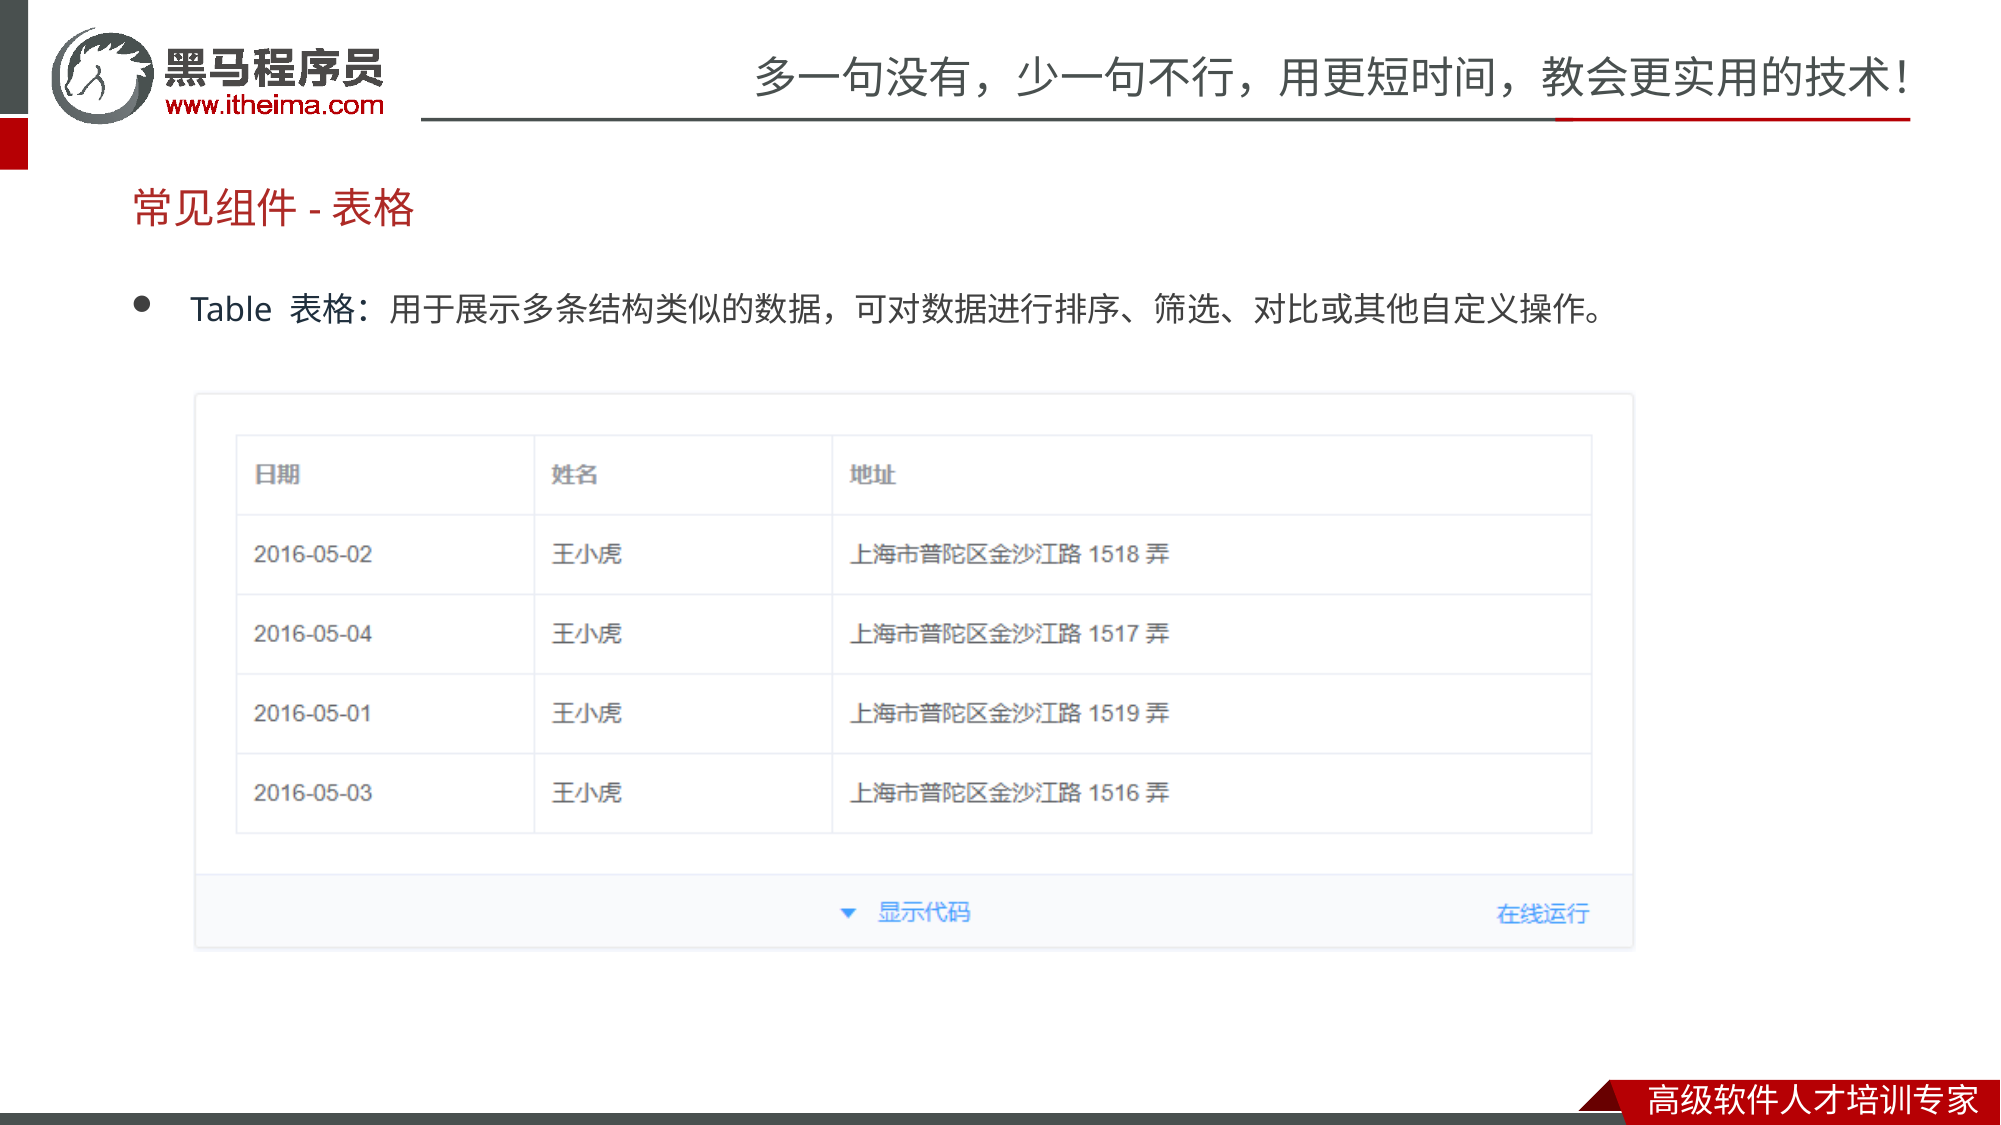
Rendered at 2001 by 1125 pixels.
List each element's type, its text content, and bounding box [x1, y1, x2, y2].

picture [193, 390, 1636, 952]
picture [50, 26, 384, 125]
title 常见组件-表格 [116, 164, 1880, 250]
list Table 表格：用于展示多条结构类似的数据，可对数据进行排序、筛选、对比或其他自定义操作。 [116, 260, 1880, 346]
